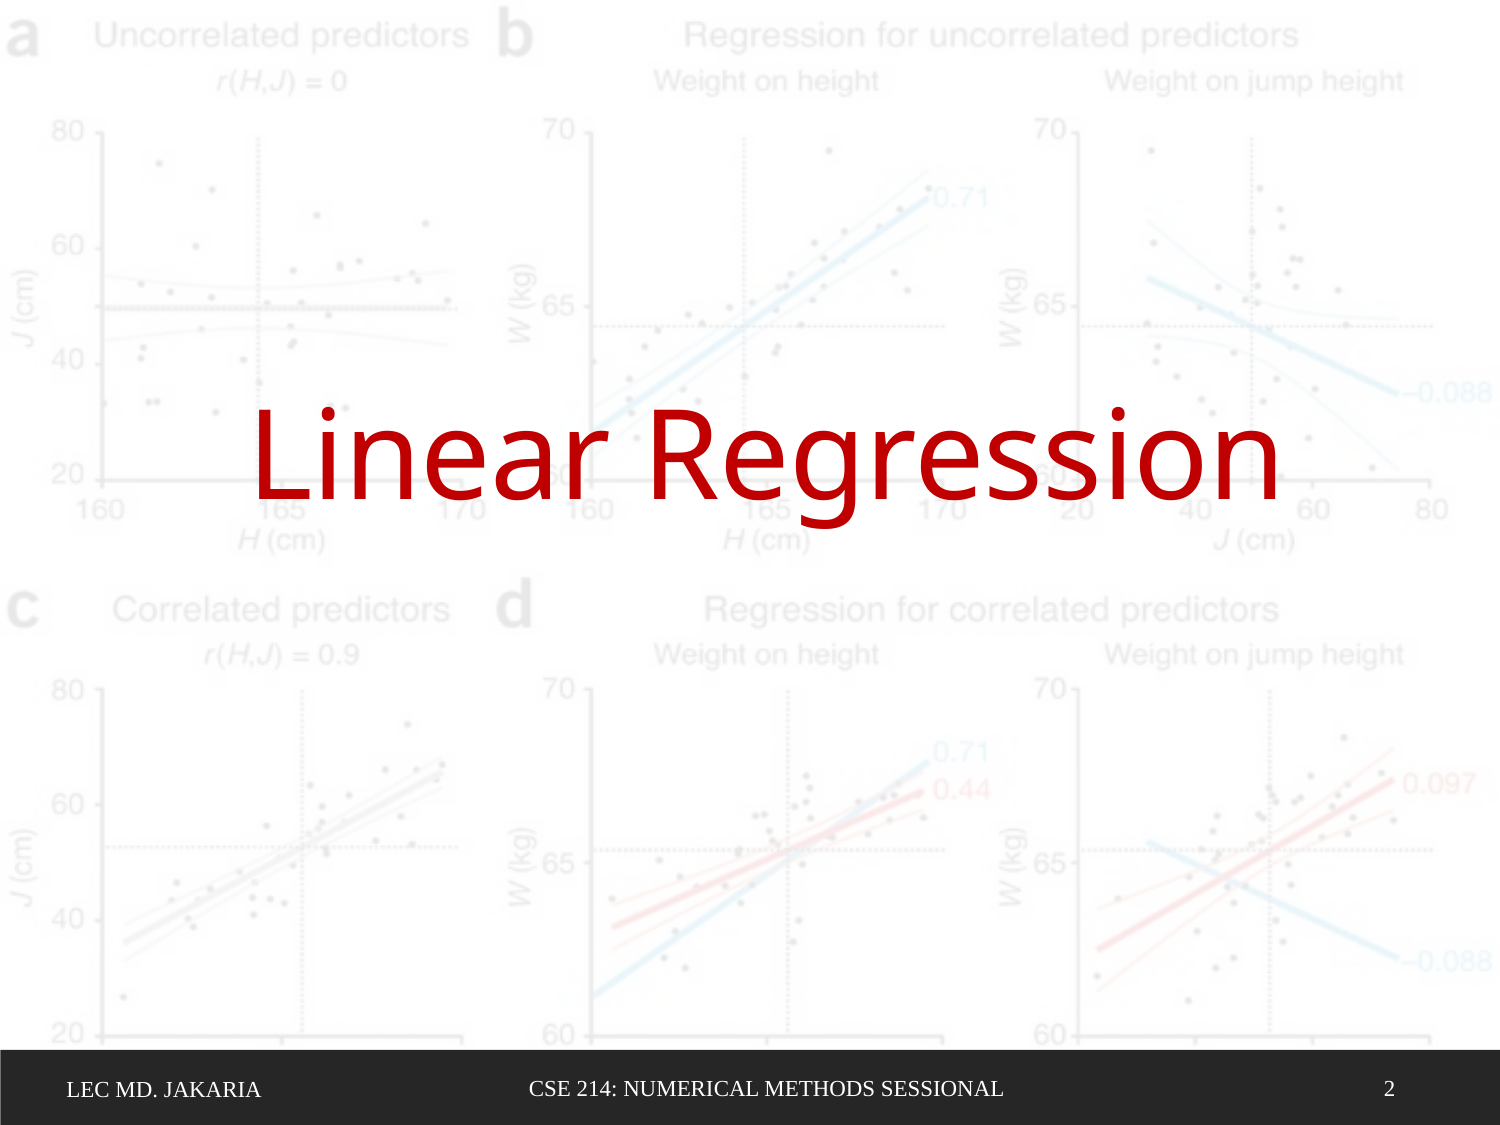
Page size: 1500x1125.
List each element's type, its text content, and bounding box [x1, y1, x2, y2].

text_box 2 [1368, 1057, 1465, 1118]
title Linear Regression [148, 369, 1386, 954]
footer Lec MD. Jakaria [51, 1058, 535, 1119]
text_box CSE 214: Numerical Methods Sessional [497, 1057, 1037, 1118]
